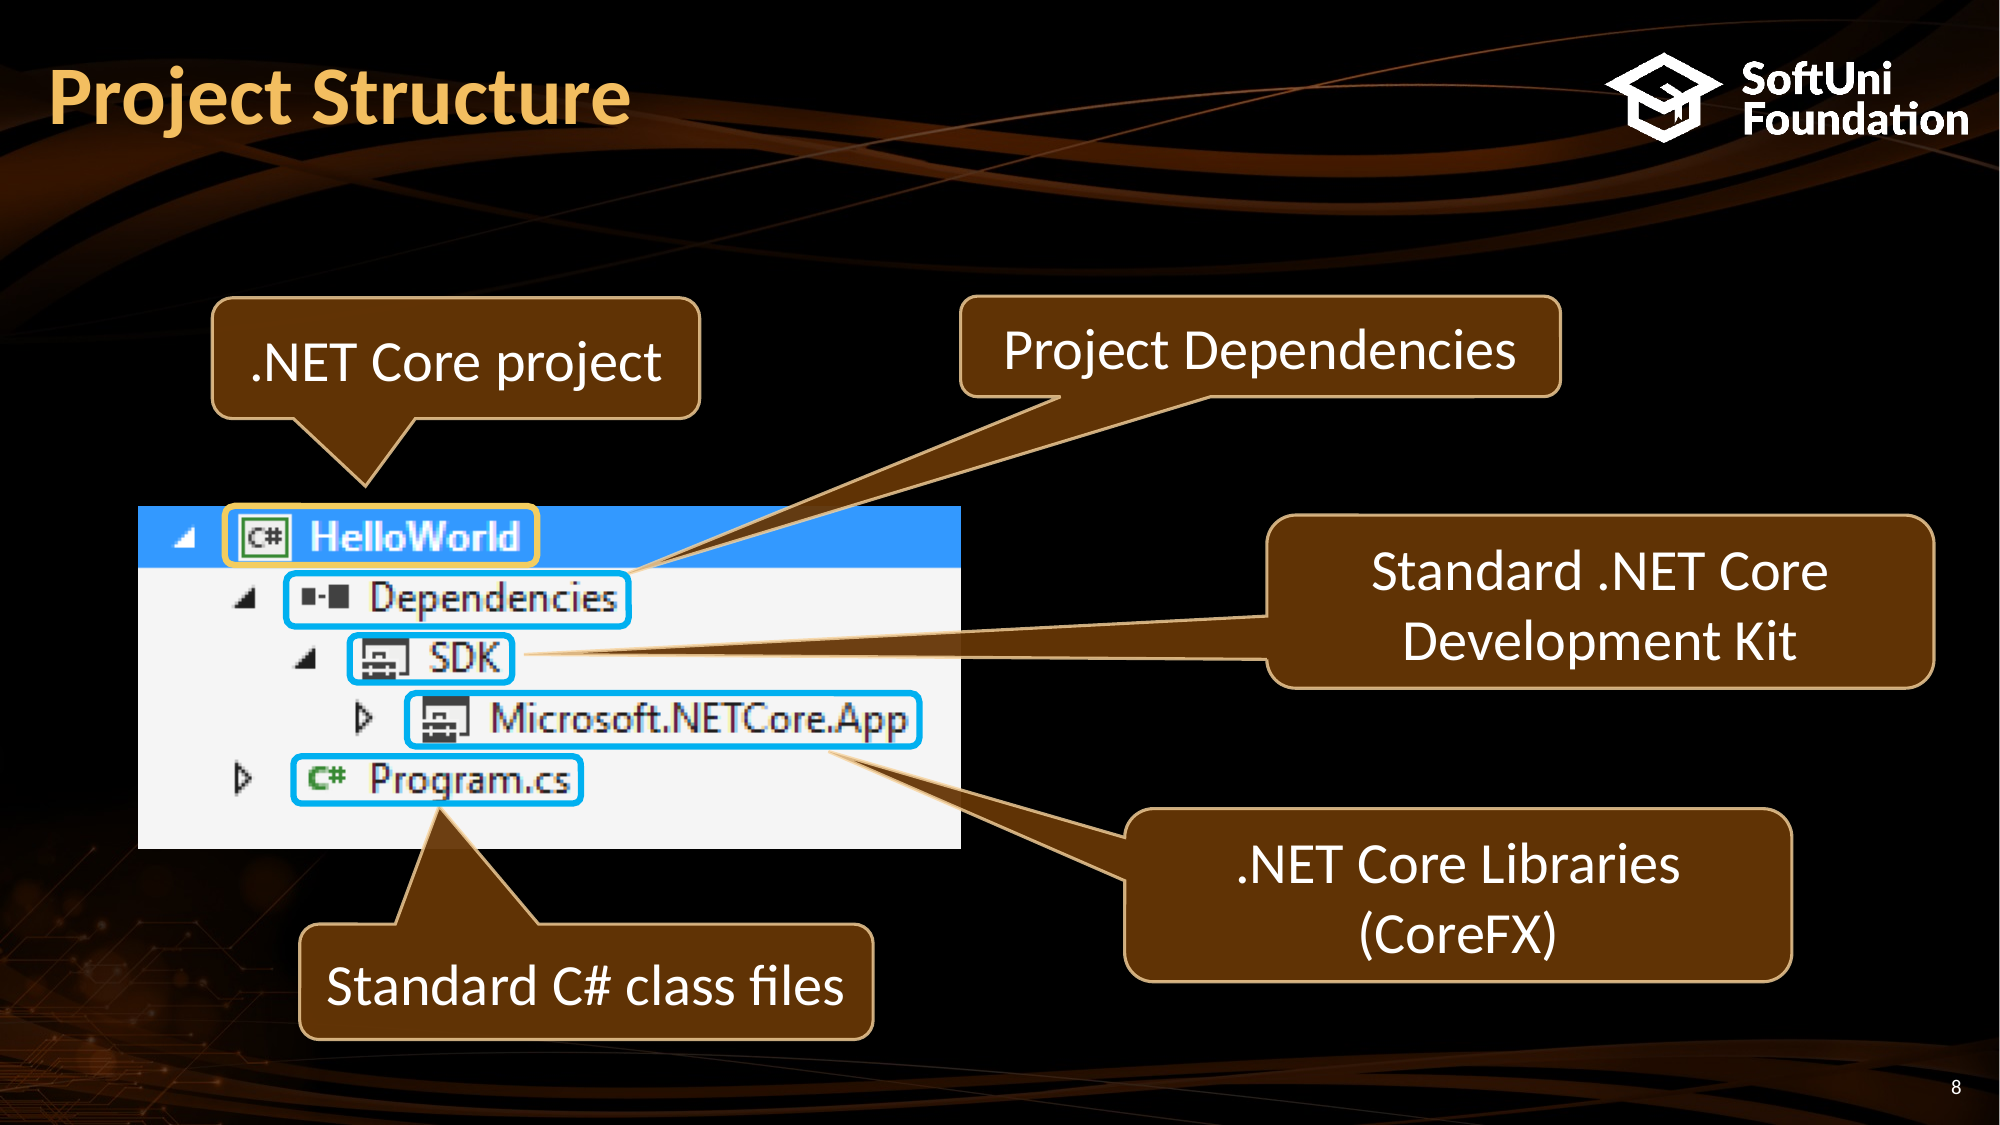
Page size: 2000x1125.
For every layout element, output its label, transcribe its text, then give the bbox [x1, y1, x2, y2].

picture [0, 0, 2000, 1125]
slide_number 8 [1897, 1070, 1968, 1103]
text_box Project Dependencies [790, 295, 1562, 506]
text_box .NET Core Libraries (CoreFX) [961, 788, 1793, 983]
text_box Standard .NET Core Development Kit [961, 513, 1936, 690]
text_box .NET Core project [211, 296, 701, 488]
title Project Structure [30, 6, 1602, 189]
text_box Standard C# class files [298, 849, 875, 1041]
